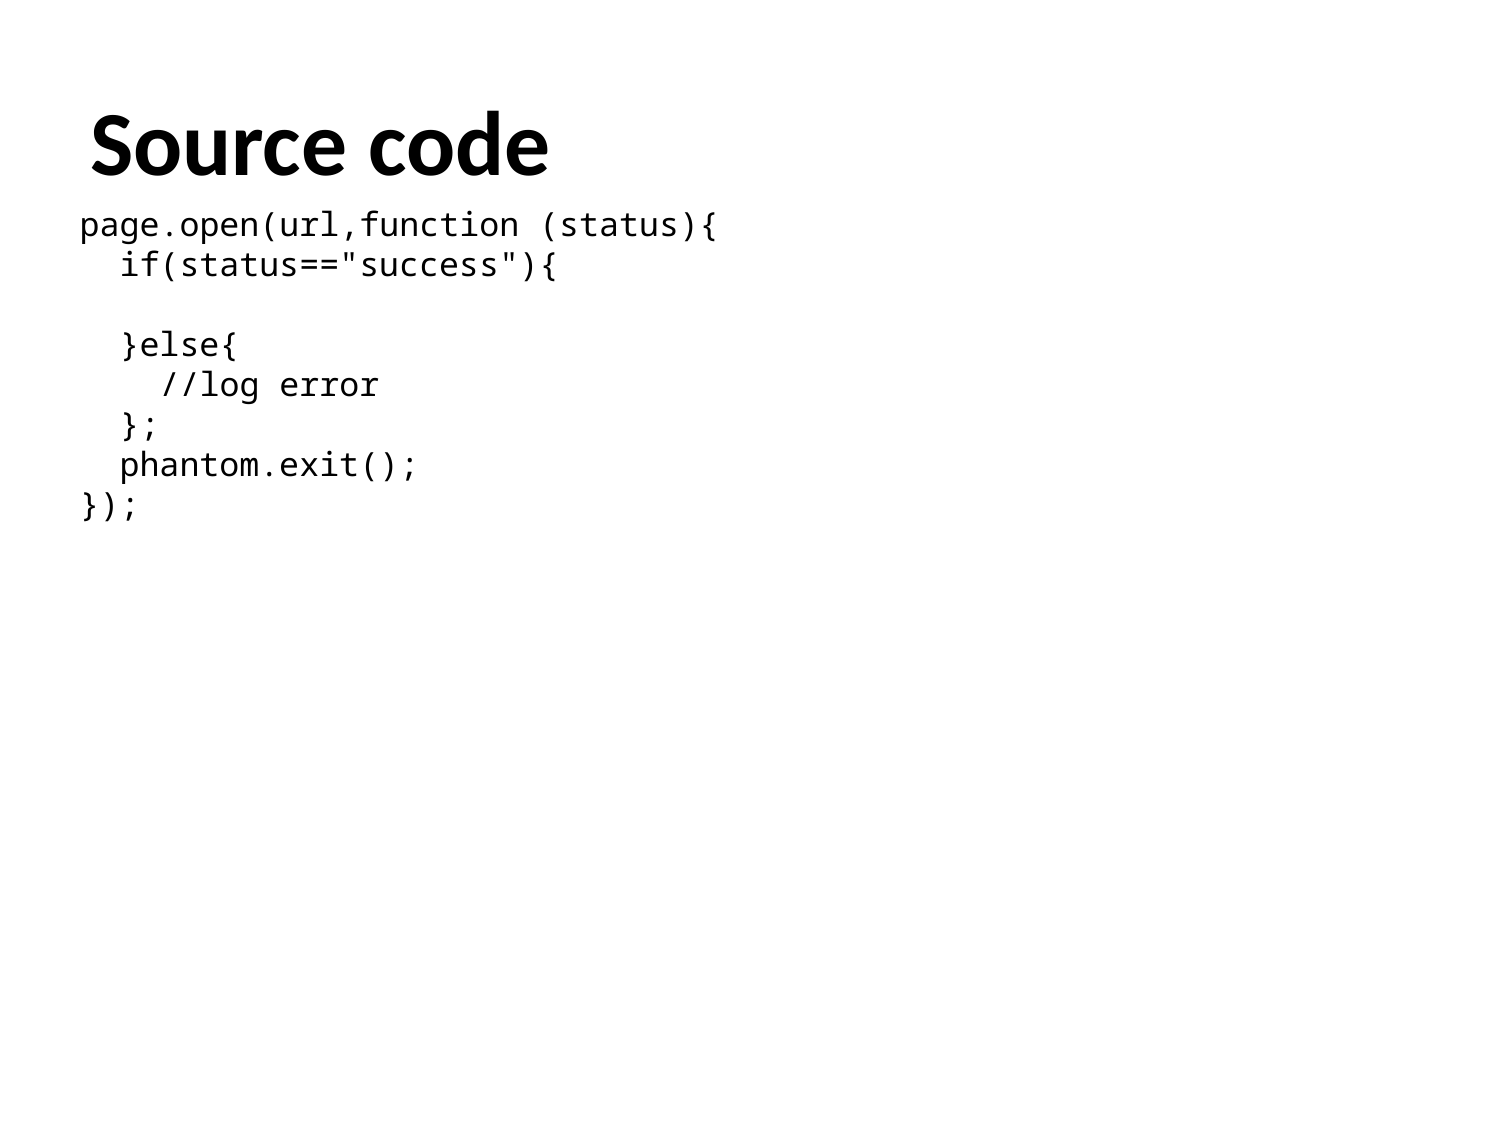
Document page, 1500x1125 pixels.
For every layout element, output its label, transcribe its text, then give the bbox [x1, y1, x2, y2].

title Source code [75, 45, 1425, 233]
text_box page.open(url,function (status){ if(status=="success"){ }else{ //log error }; phantom.exit(); }); [64, 196, 1447, 531]
